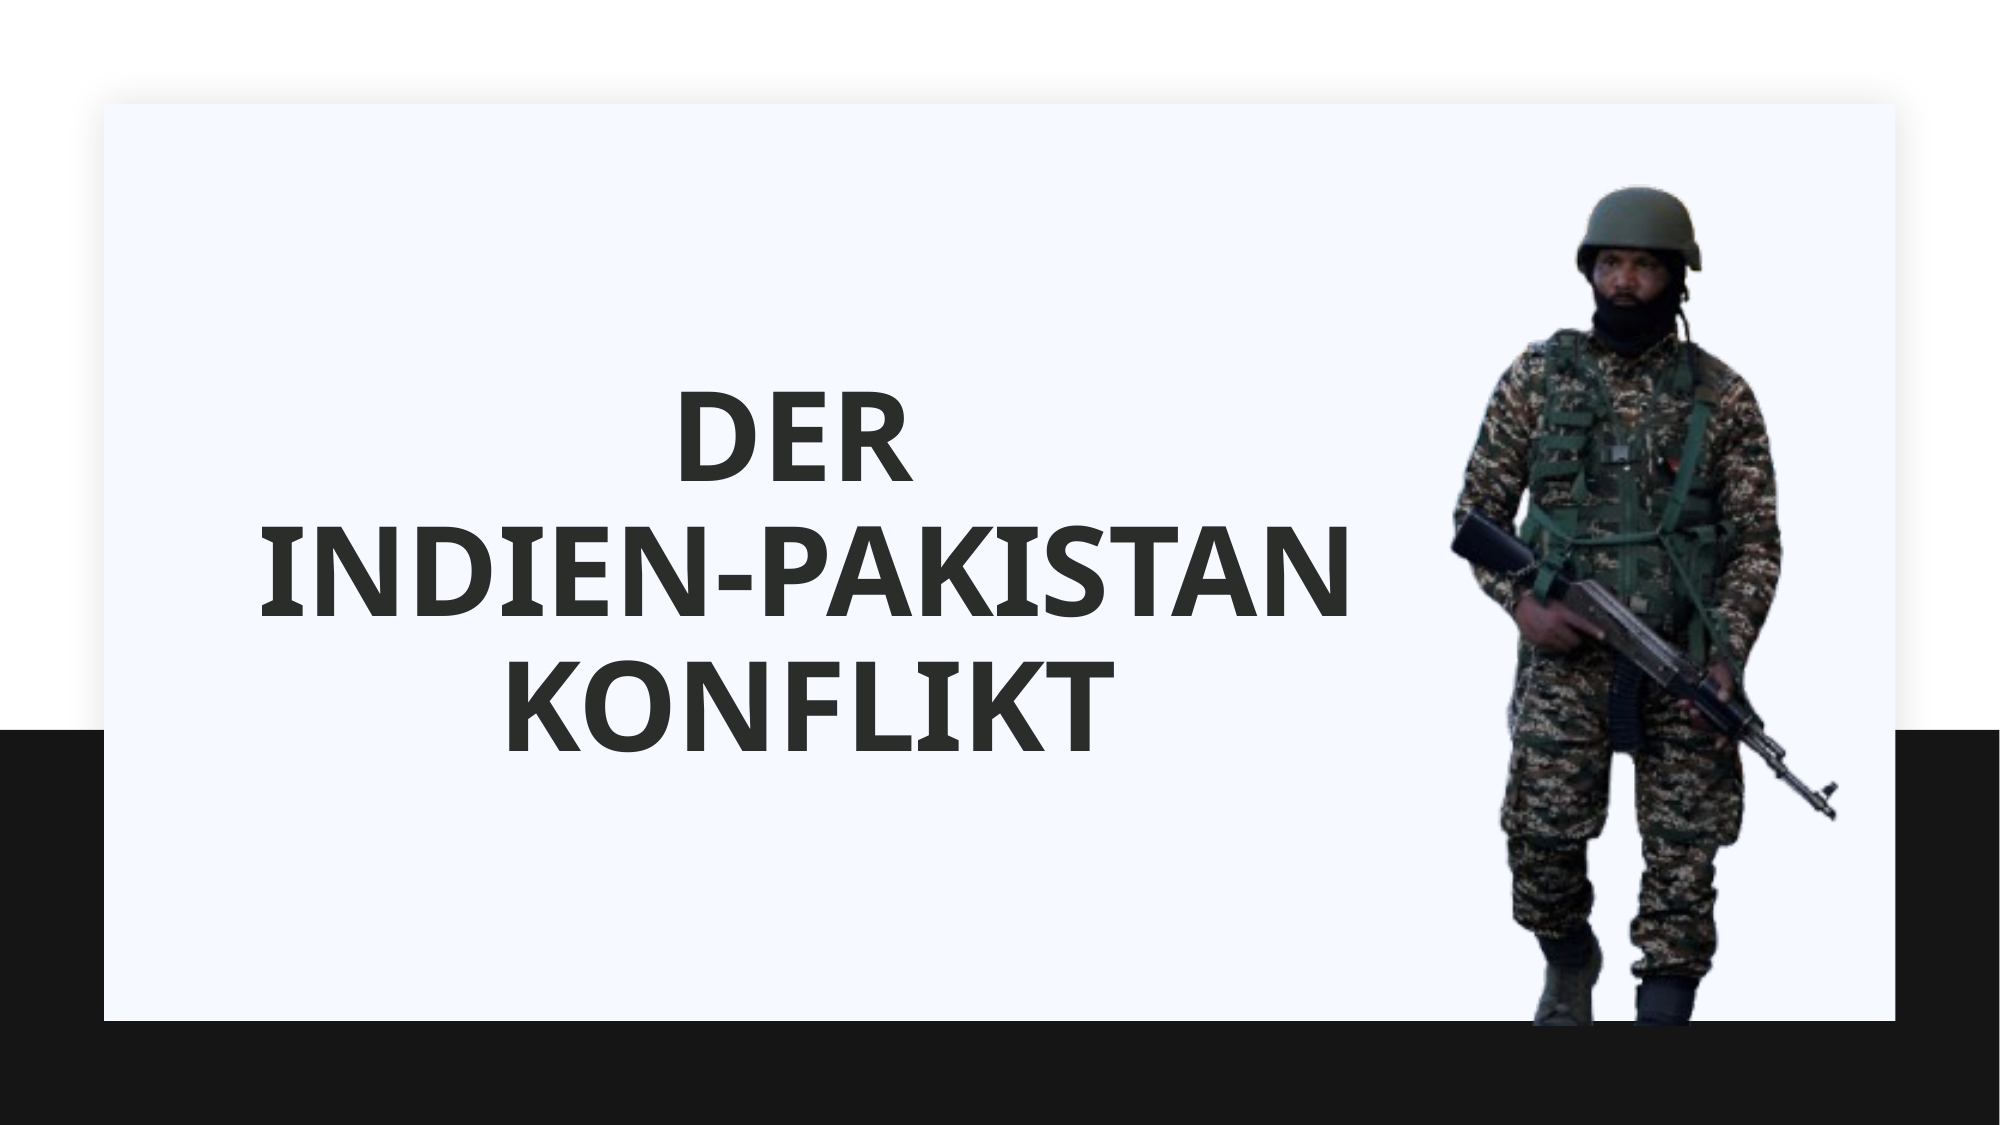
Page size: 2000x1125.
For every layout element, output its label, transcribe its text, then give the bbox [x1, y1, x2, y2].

title Der Indien-Pakistan Konflikt [190, 271, 925, 786]
picture [0, 0, 2000, 1026]
